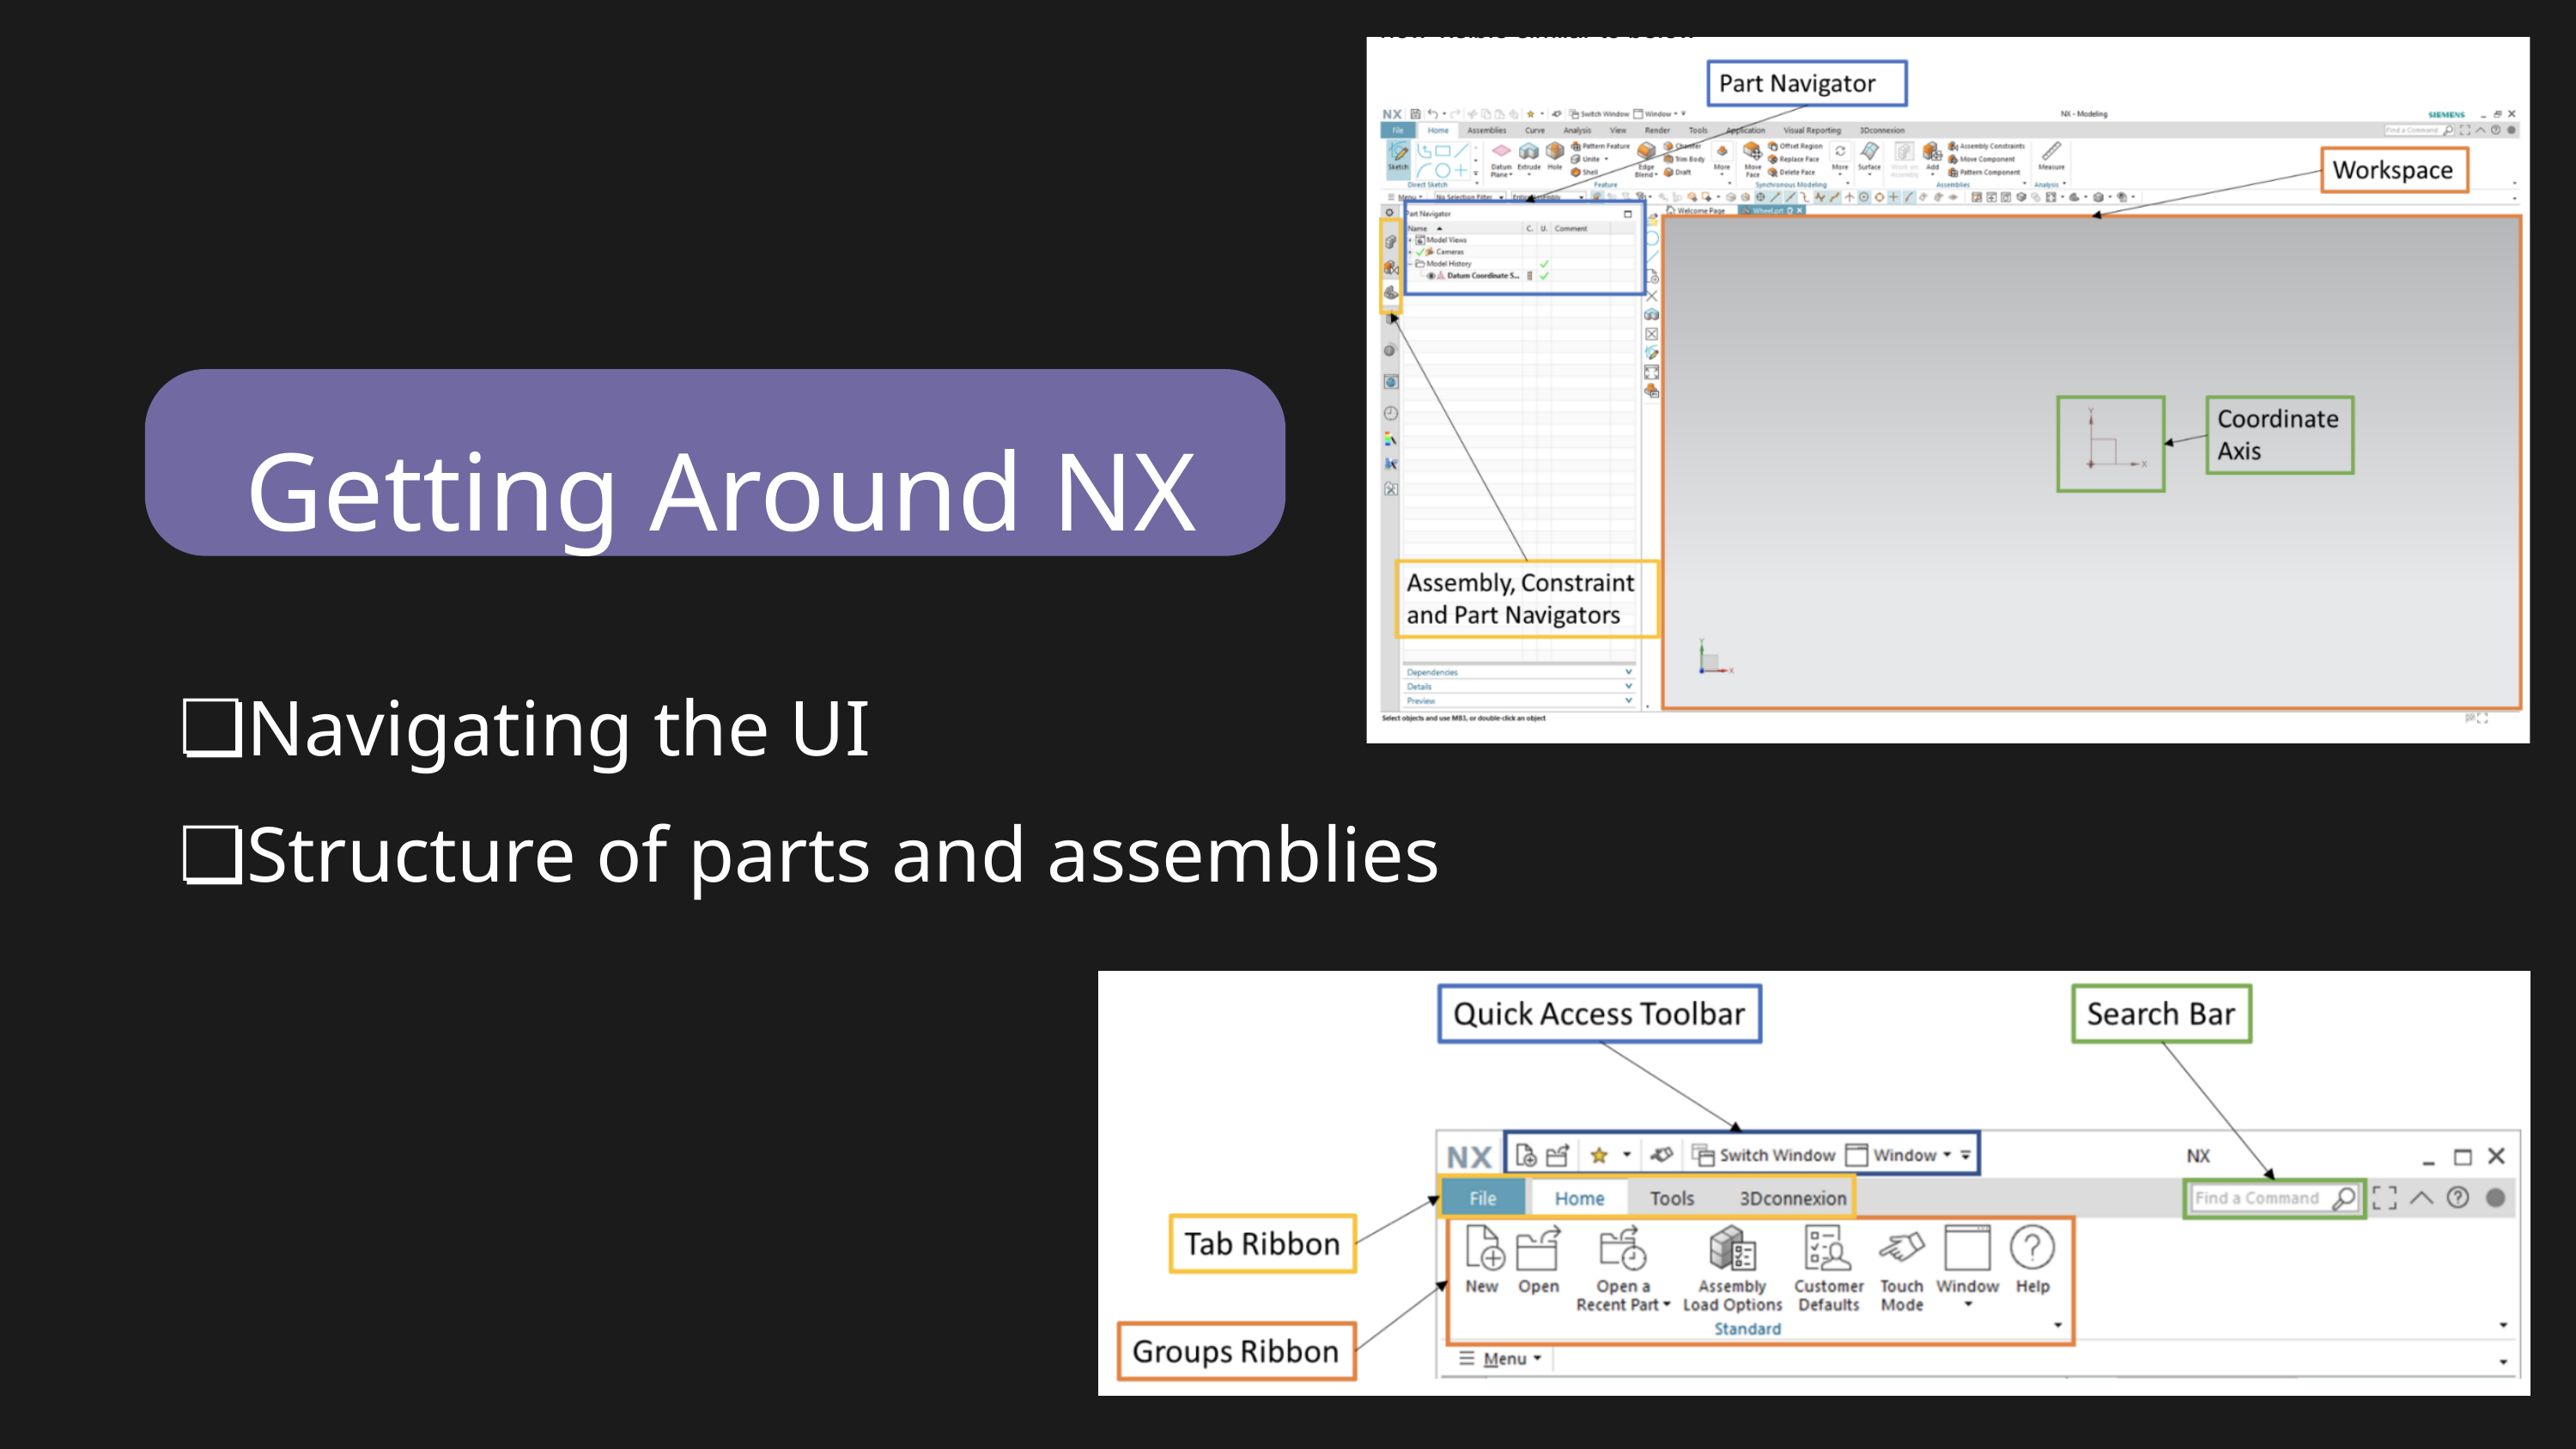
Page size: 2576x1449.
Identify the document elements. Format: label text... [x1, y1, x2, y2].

text_box Navigating the UI Structure of parts and assemblies [179, 644, 1655, 1258]
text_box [144, 146, 1292, 779]
picture [1366, 37, 2530, 743]
picture [1098, 970, 2530, 1396]
